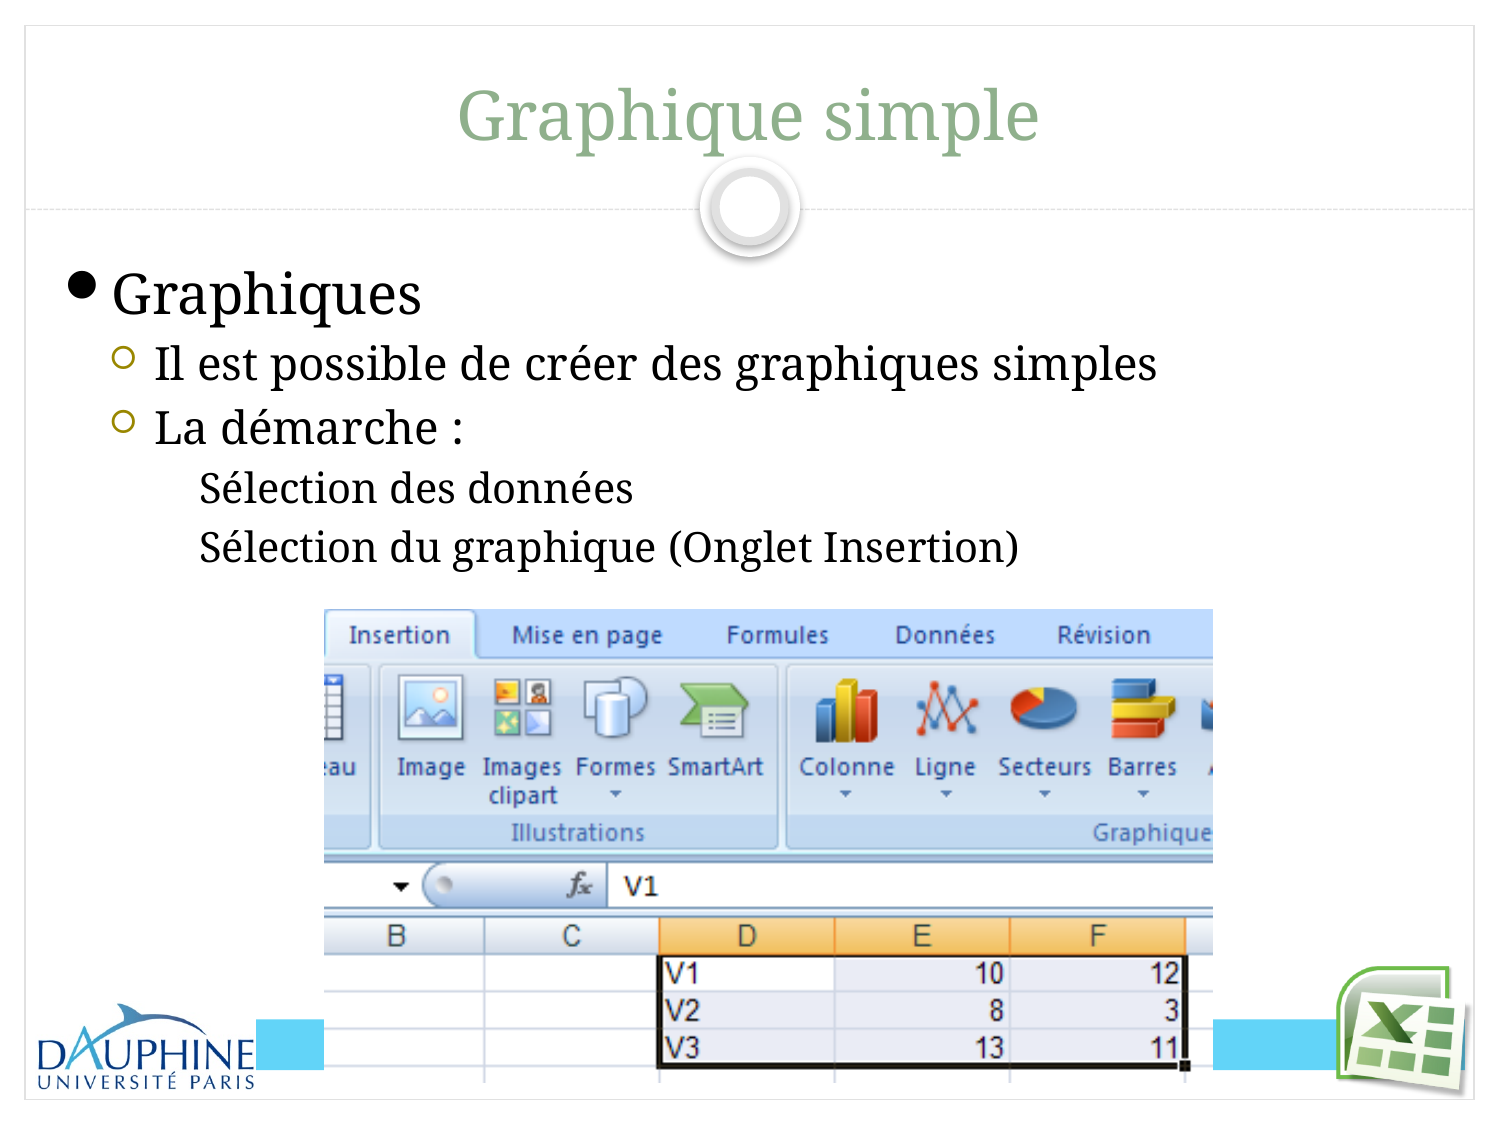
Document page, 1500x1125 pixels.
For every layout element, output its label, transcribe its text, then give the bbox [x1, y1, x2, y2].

list Graphiques Il est possible de créer des graphiques simples La démarche : Sélection des données Sélection du graphique (Onglet Insertion) [49, 250, 1445, 1001]
picture [35, 1001, 256, 1090]
picture [1324, 949, 1477, 1102]
picture [324, 609, 1214, 1083]
title Graphique simple [49, 37, 1450, 162]
